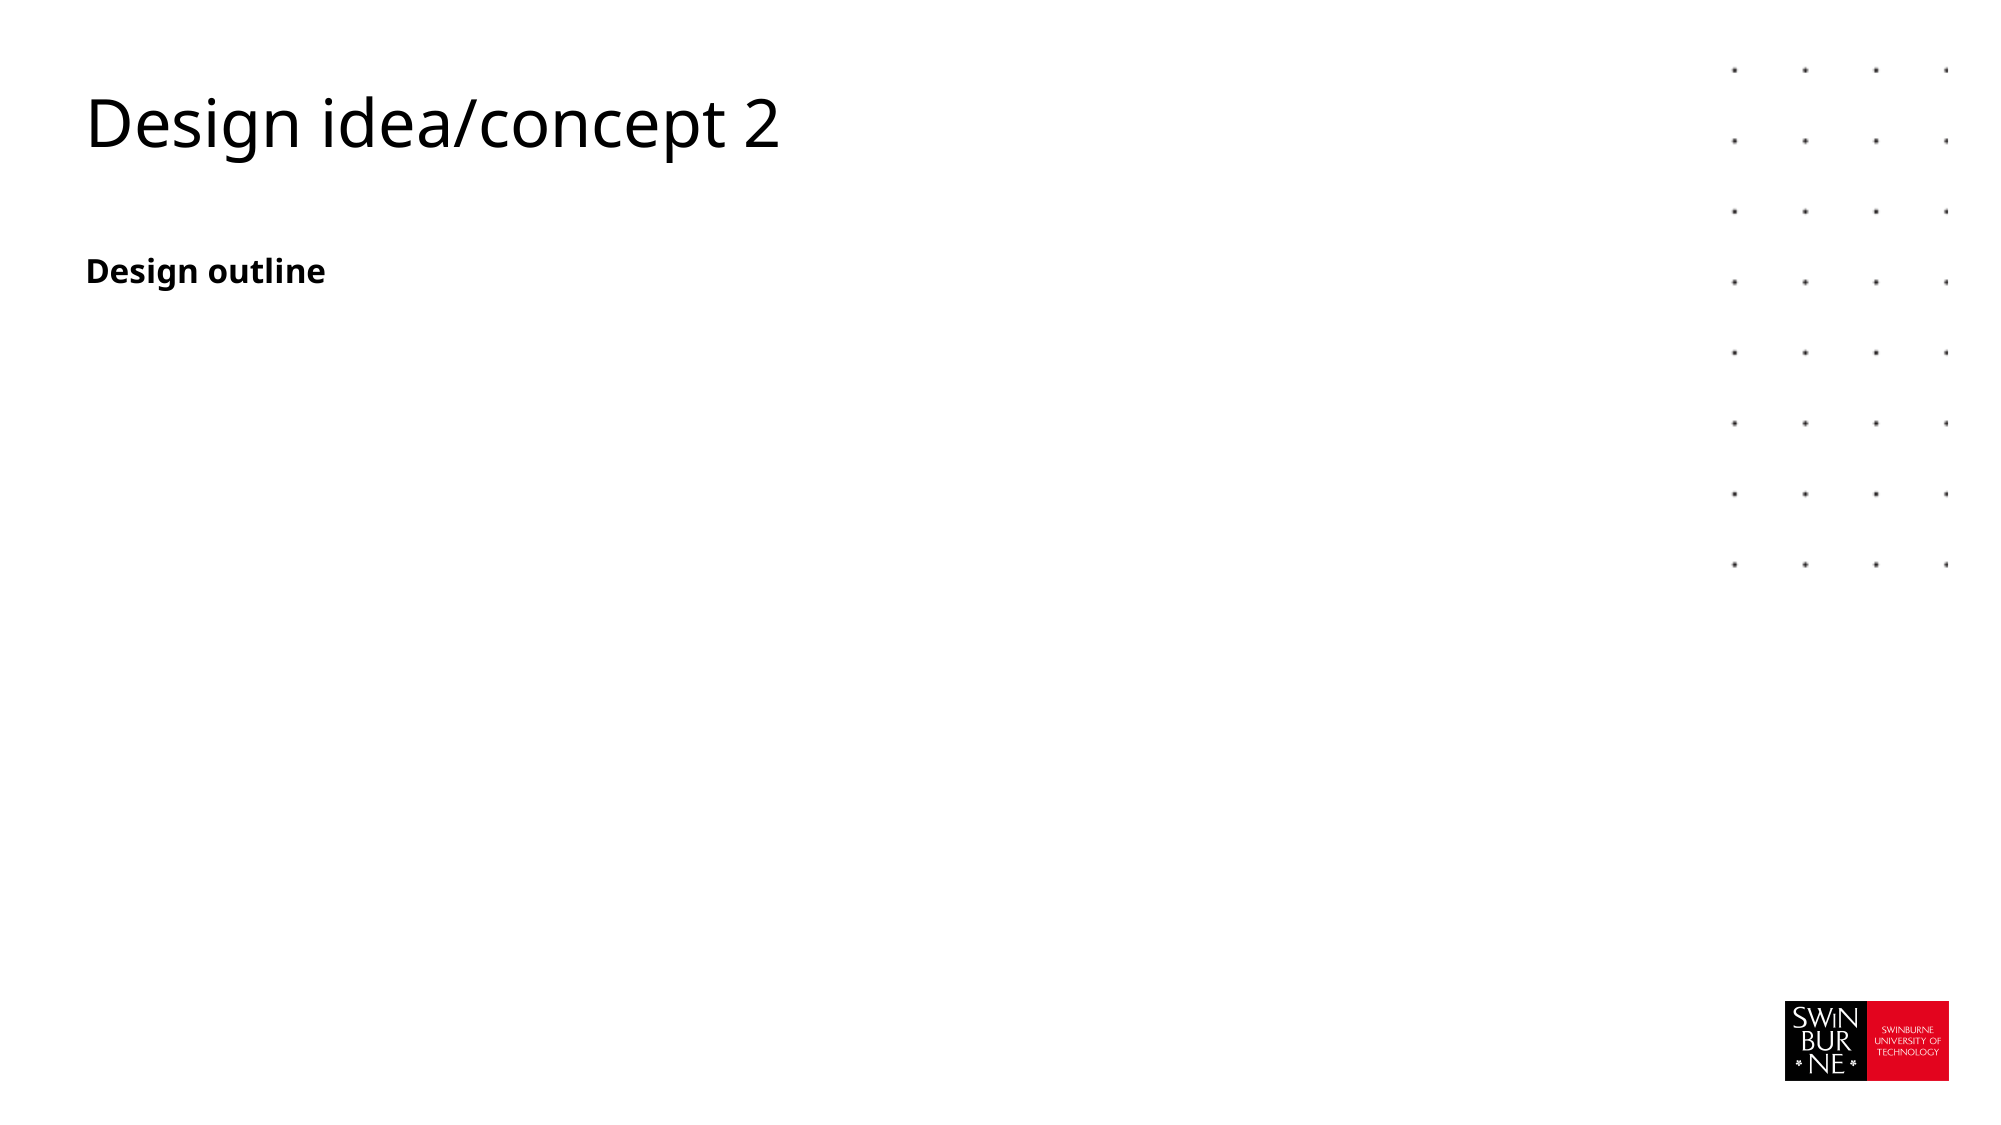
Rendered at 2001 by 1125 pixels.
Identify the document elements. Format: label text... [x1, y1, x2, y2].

title Design idea/concept 2 [70, 73, 1660, 170]
picture [1785, 1001, 1949, 1081]
list Design outline [70, 247, 1660, 333]
